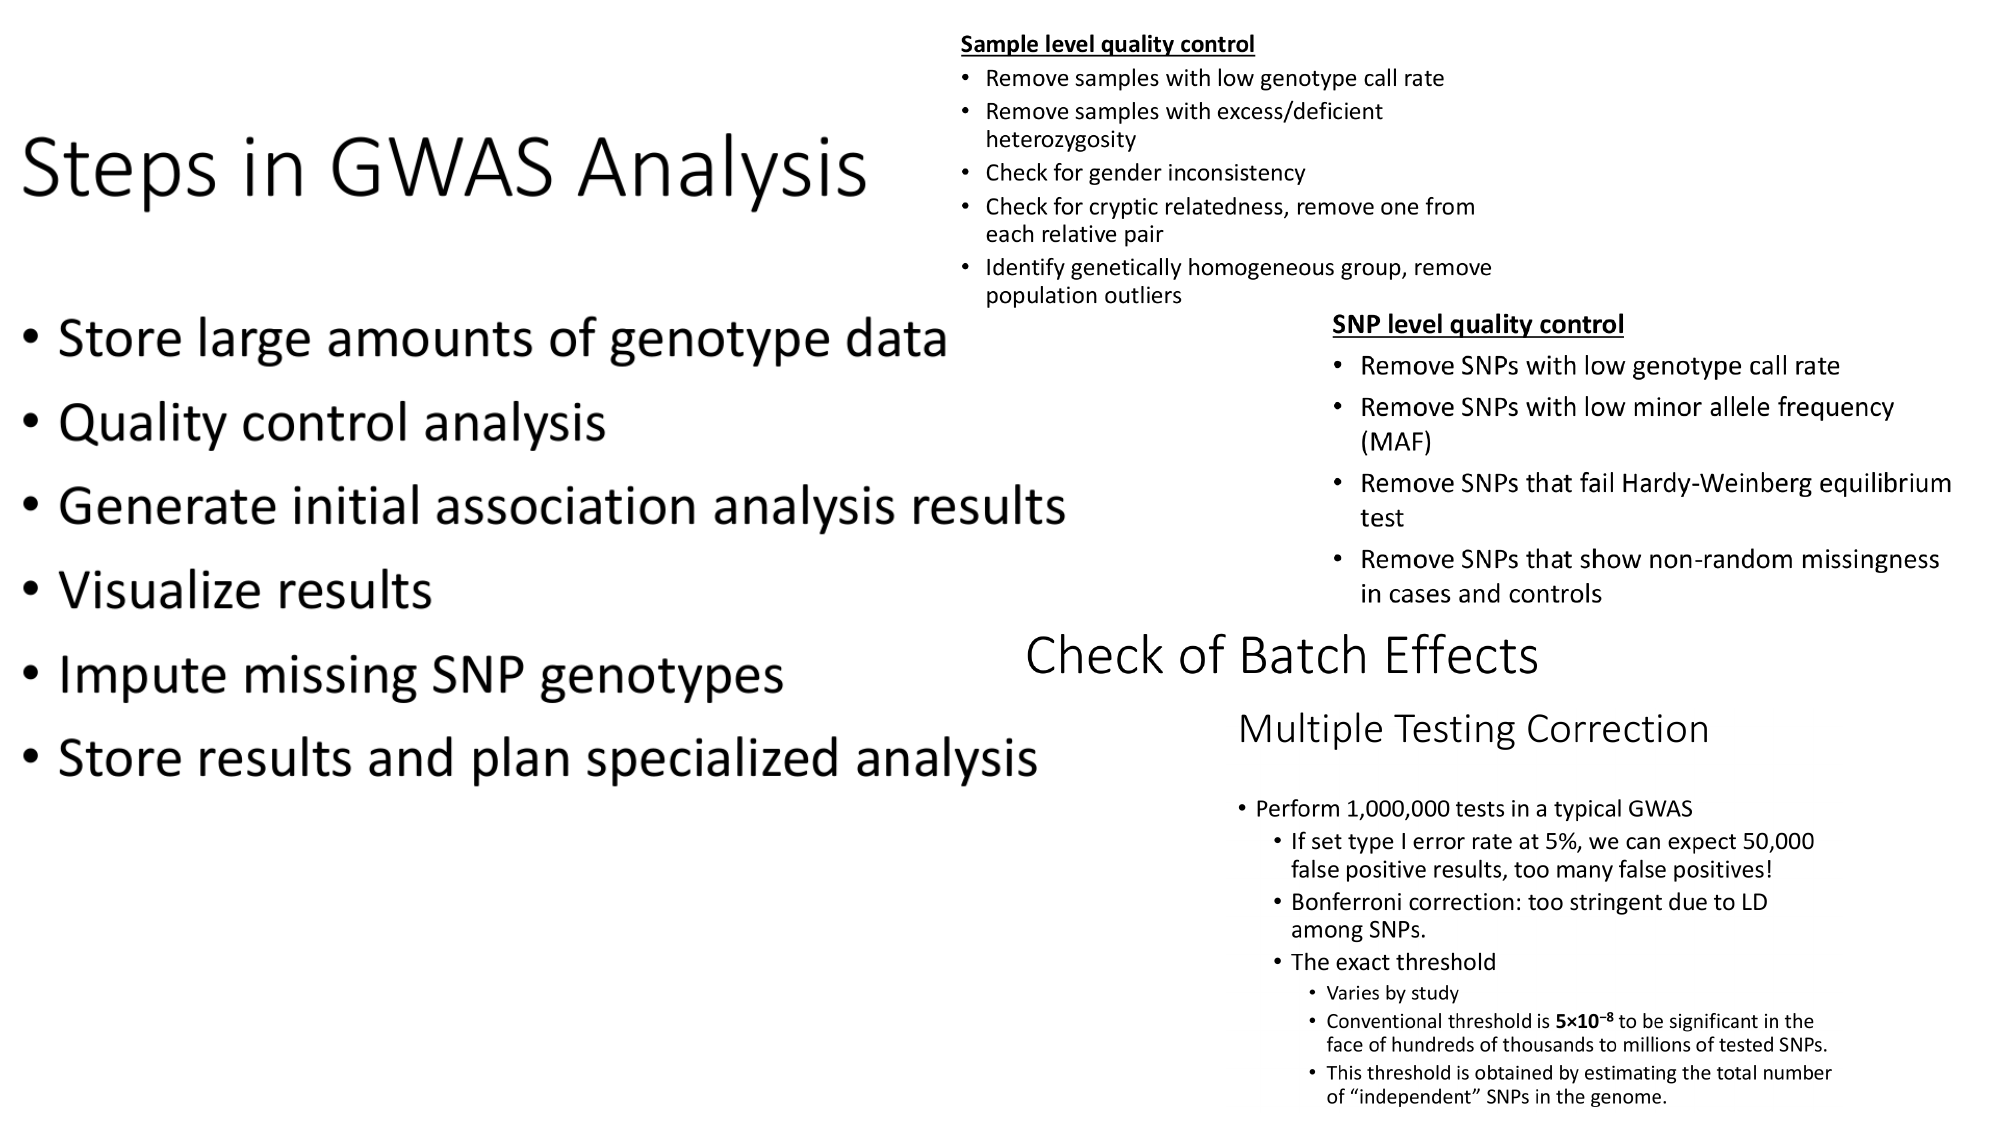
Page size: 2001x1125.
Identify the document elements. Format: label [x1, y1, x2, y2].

list [6, 2, 1077, 1125]
picture [1020, 621, 1548, 687]
picture [1226, 708, 1843, 1113]
picture [956, 32, 1954, 606]
